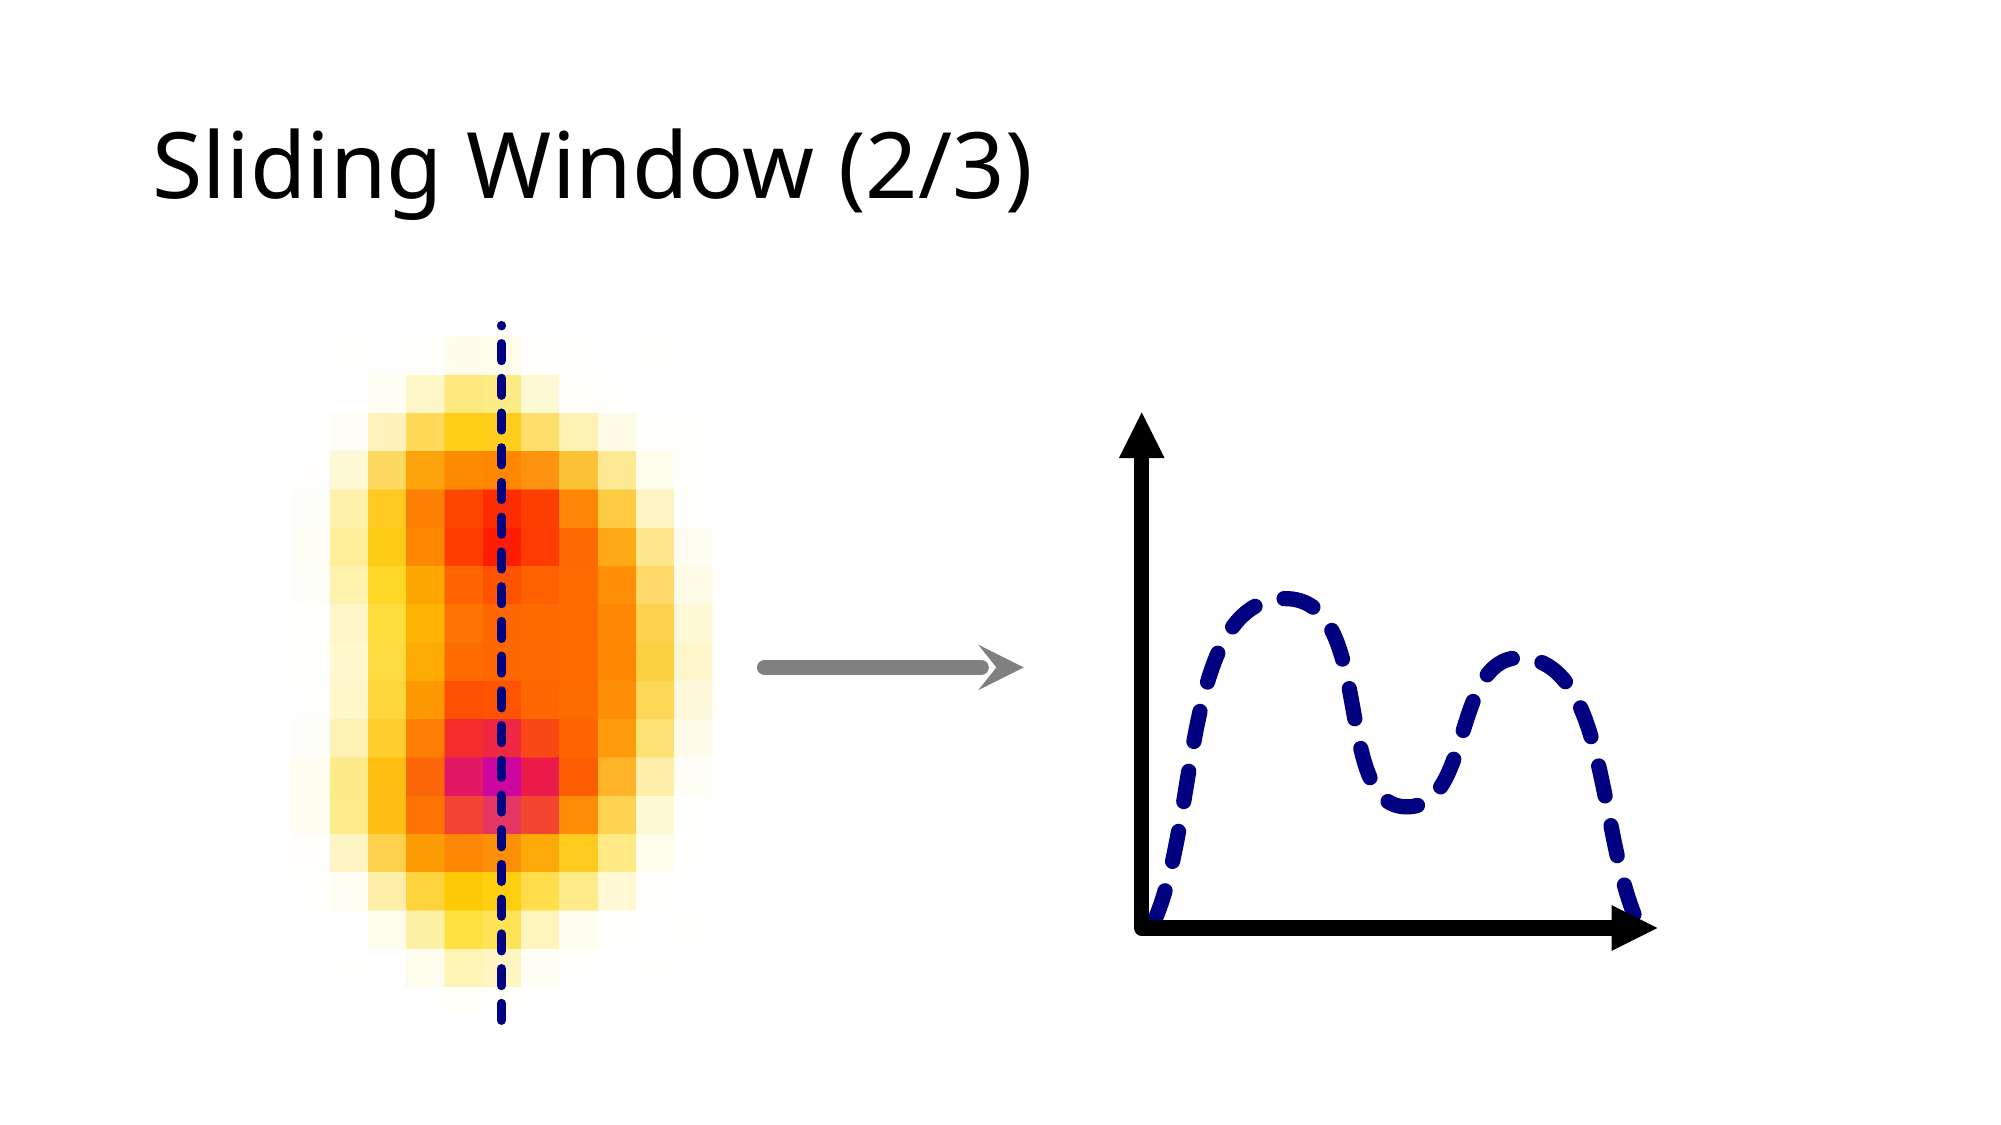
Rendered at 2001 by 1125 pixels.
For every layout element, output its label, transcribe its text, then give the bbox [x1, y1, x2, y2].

text_box [1135, 412, 1658, 935]
text_box [1462, 657, 1629, 898]
title Sliding Window (2/3) [137, 59, 1863, 278]
text_box [764, 661, 1024, 674]
picture [291, 336, 728, 1013]
